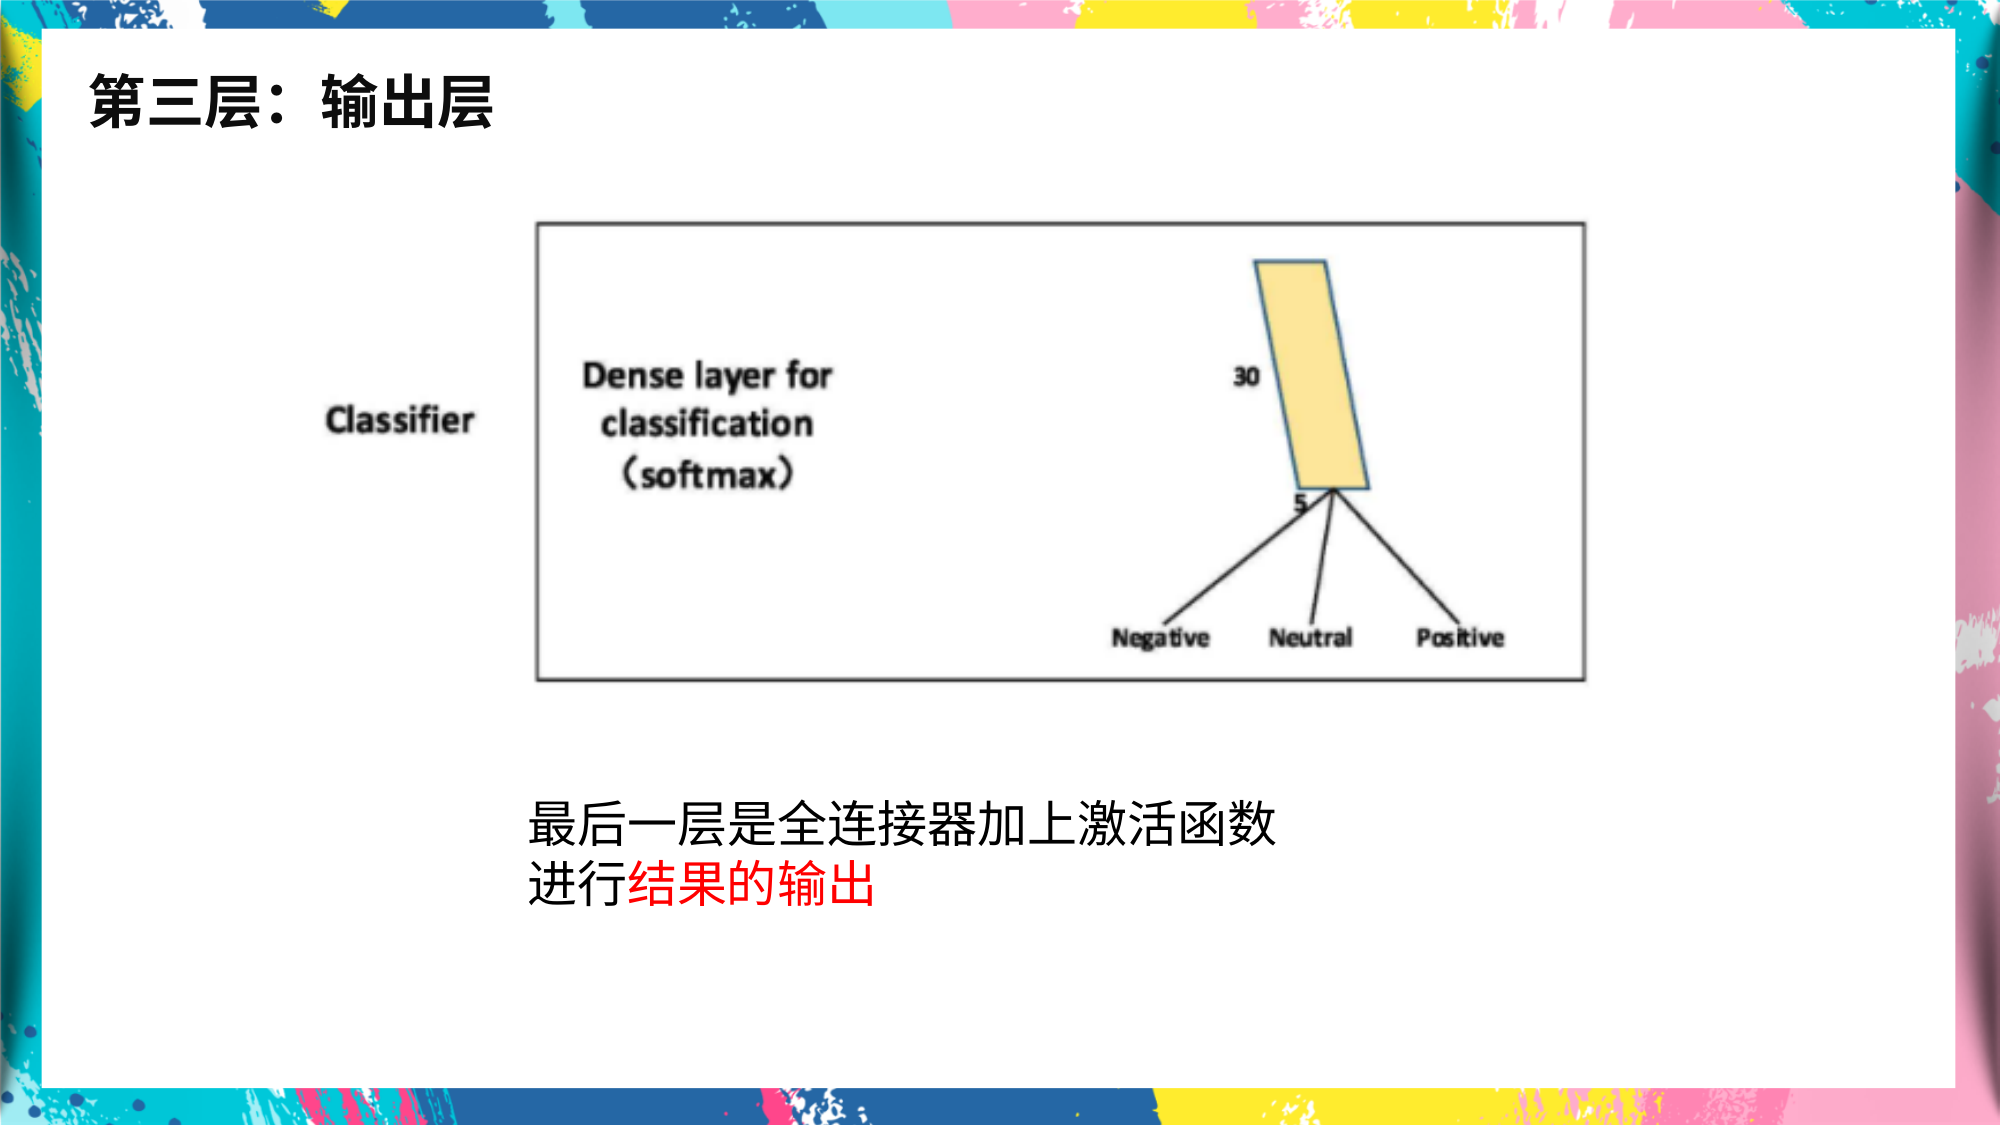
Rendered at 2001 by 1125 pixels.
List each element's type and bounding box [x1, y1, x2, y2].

text_box [0, 0, 2000, 1122]
picture [241, 197, 1758, 701]
